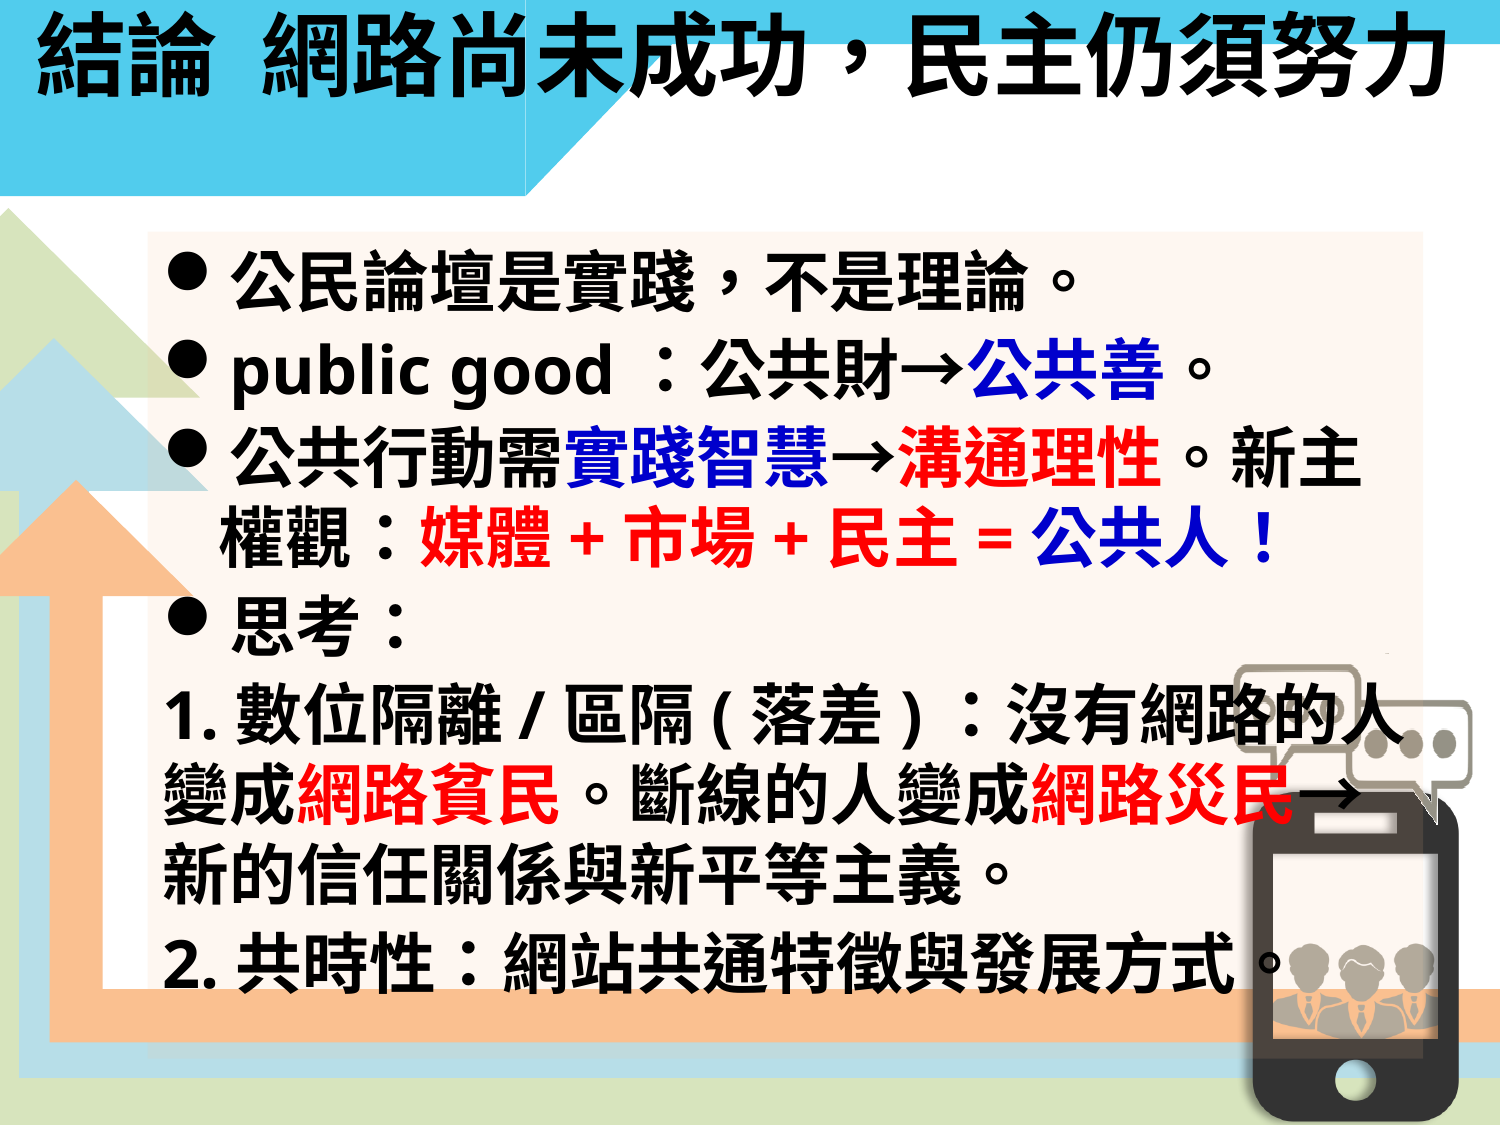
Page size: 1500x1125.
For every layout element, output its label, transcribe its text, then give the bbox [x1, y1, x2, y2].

picture [1424, 645, 1500, 835]
title 結論 網路尚未成功，民主仍須努力 [17, 30, 1471, 185]
list 公民論壇是實踐，不是理論。 public good：公共財→公共善。 公共行動需實踐智慧→溝通理性。新主權觀：媒體+市場+民主=公共人！ 思考： 1.數位隔離/區隔(落差)：沒有網路的人變成網路貧民。斷線的人變成網路災民→新的信任關係與新平等主義。 2.共時性：網站共通特徵與發展方式。 [147, 231, 1424, 1059]
